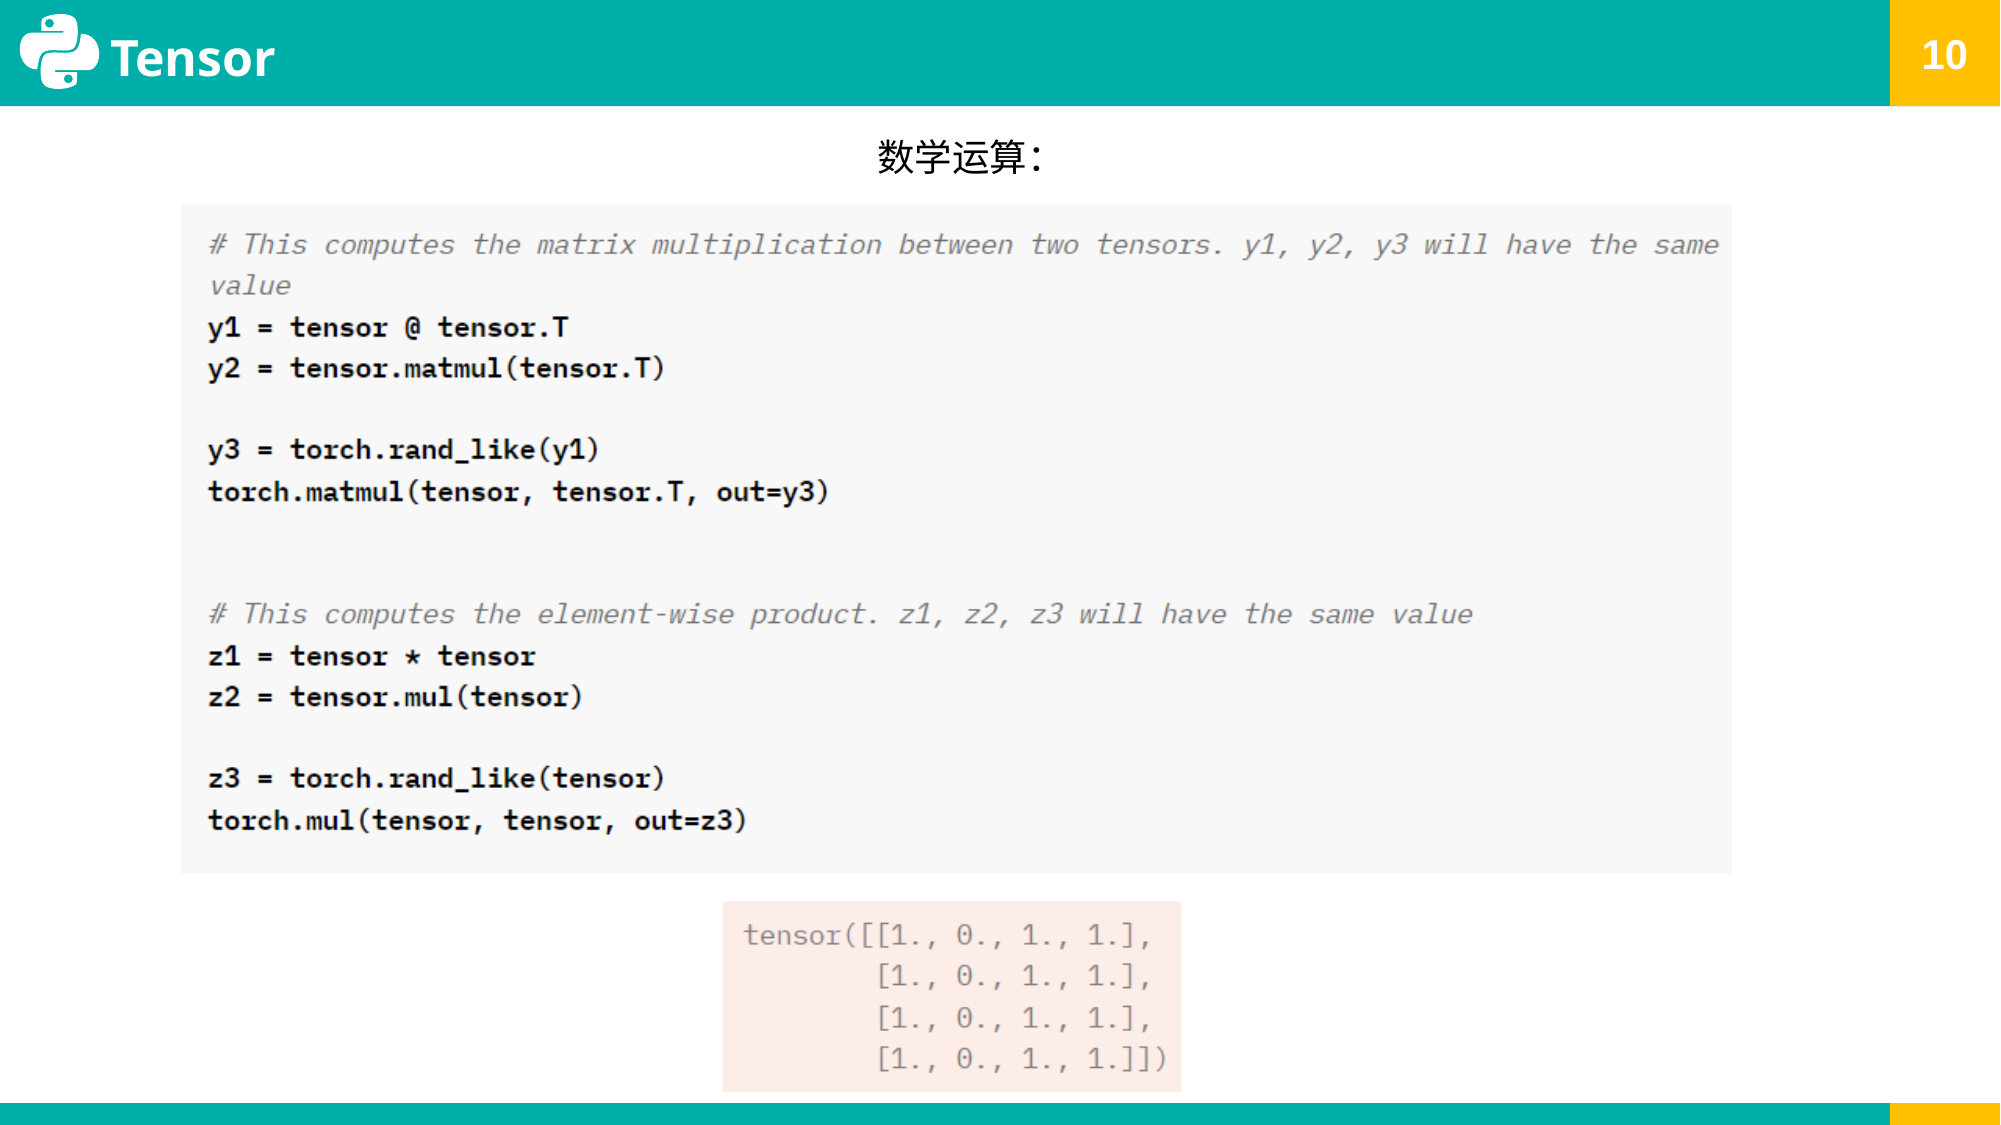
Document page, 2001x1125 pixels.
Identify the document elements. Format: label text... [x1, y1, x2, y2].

picture [181, 204, 1732, 874]
picture [723, 901, 1181, 1092]
text_box 数学运算： [862, 126, 1080, 187]
title Tensor [109, 12, 1542, 88]
